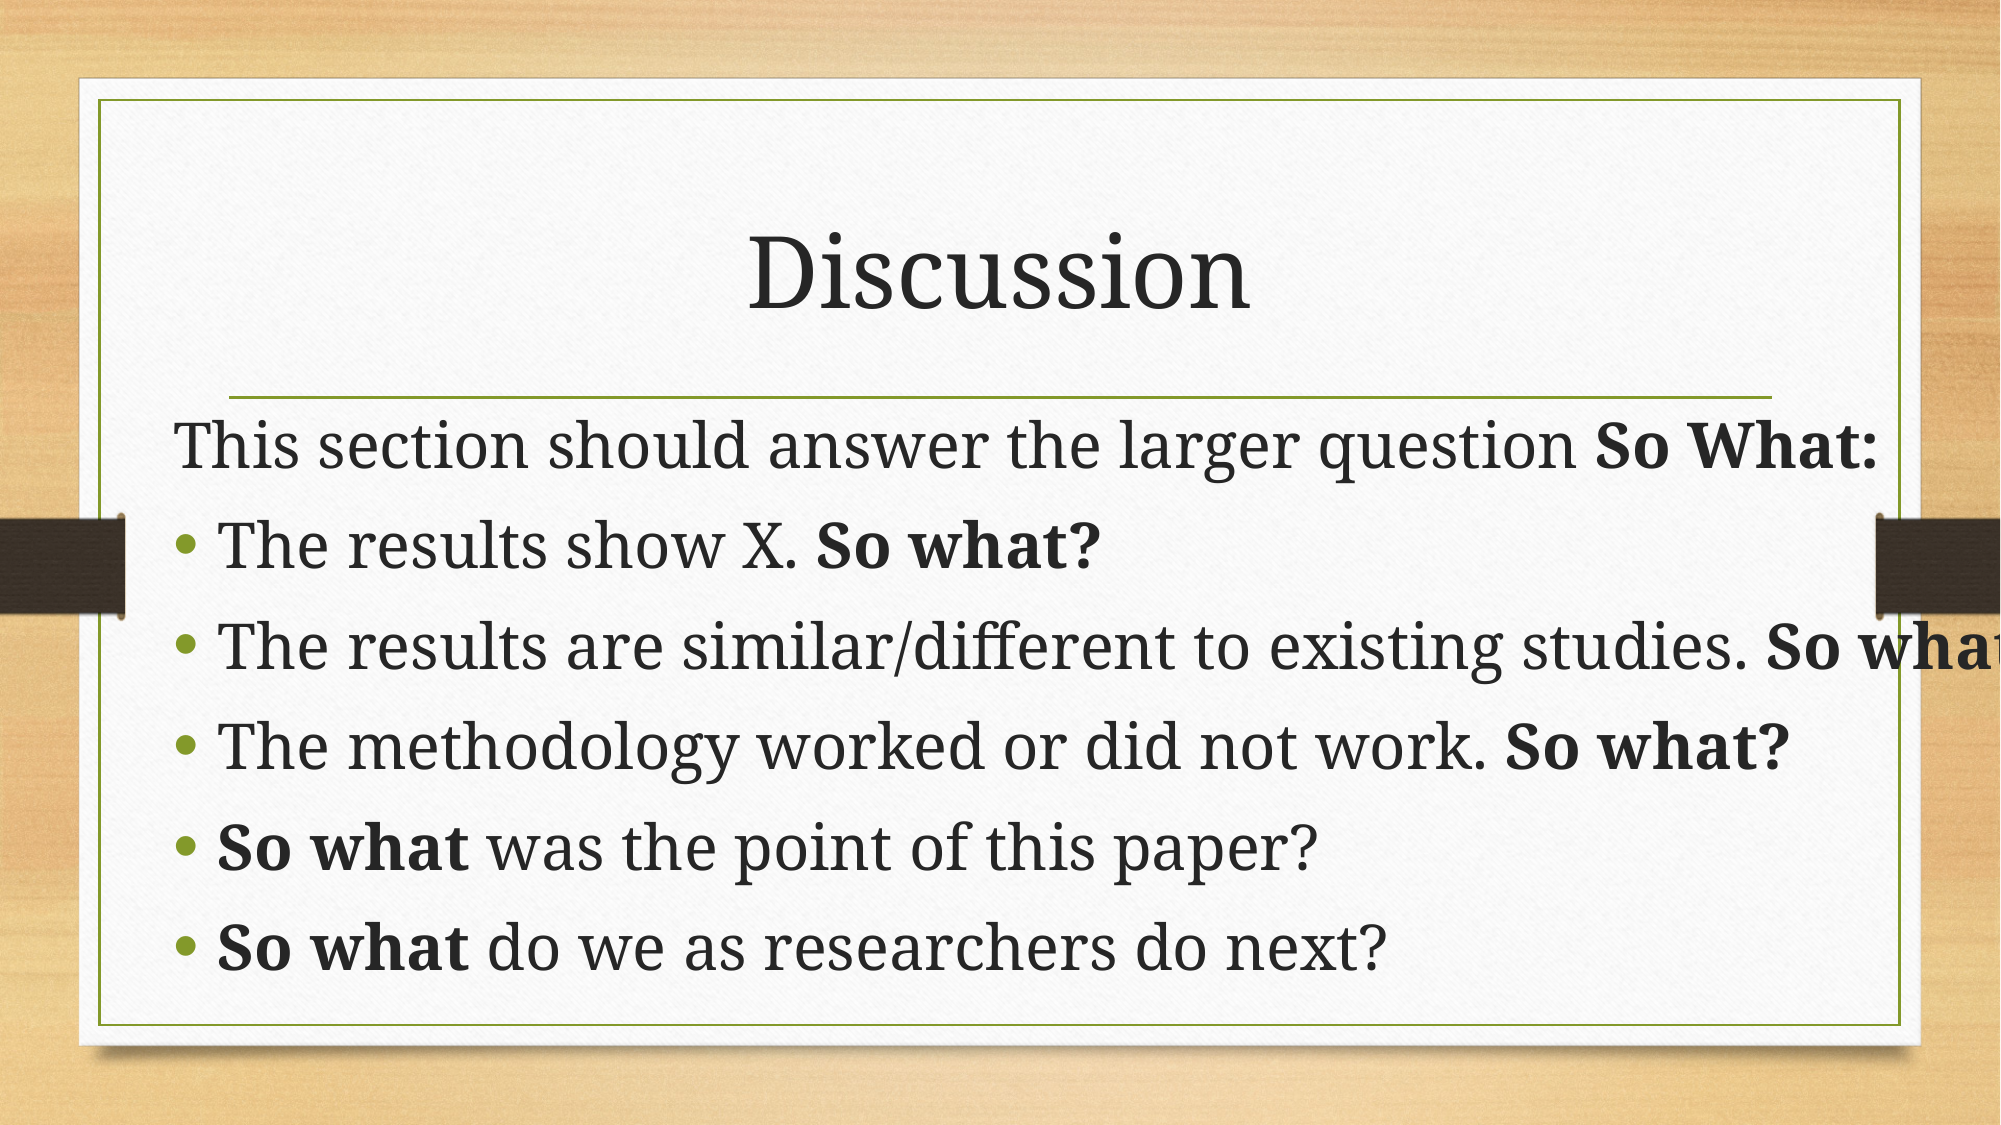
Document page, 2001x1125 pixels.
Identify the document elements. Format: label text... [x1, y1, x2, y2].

list This section should answer the larger question So What: The results show X. So what? The results are similar/different to existing studies. So what? The methodology worked or did not work. So what? So what was the point of this paper? So what do we as researchers do next? [158, 397, 2000, 1038]
title Discussion [212, 161, 1788, 375]
picture [0, 0, 2001, 1125]
